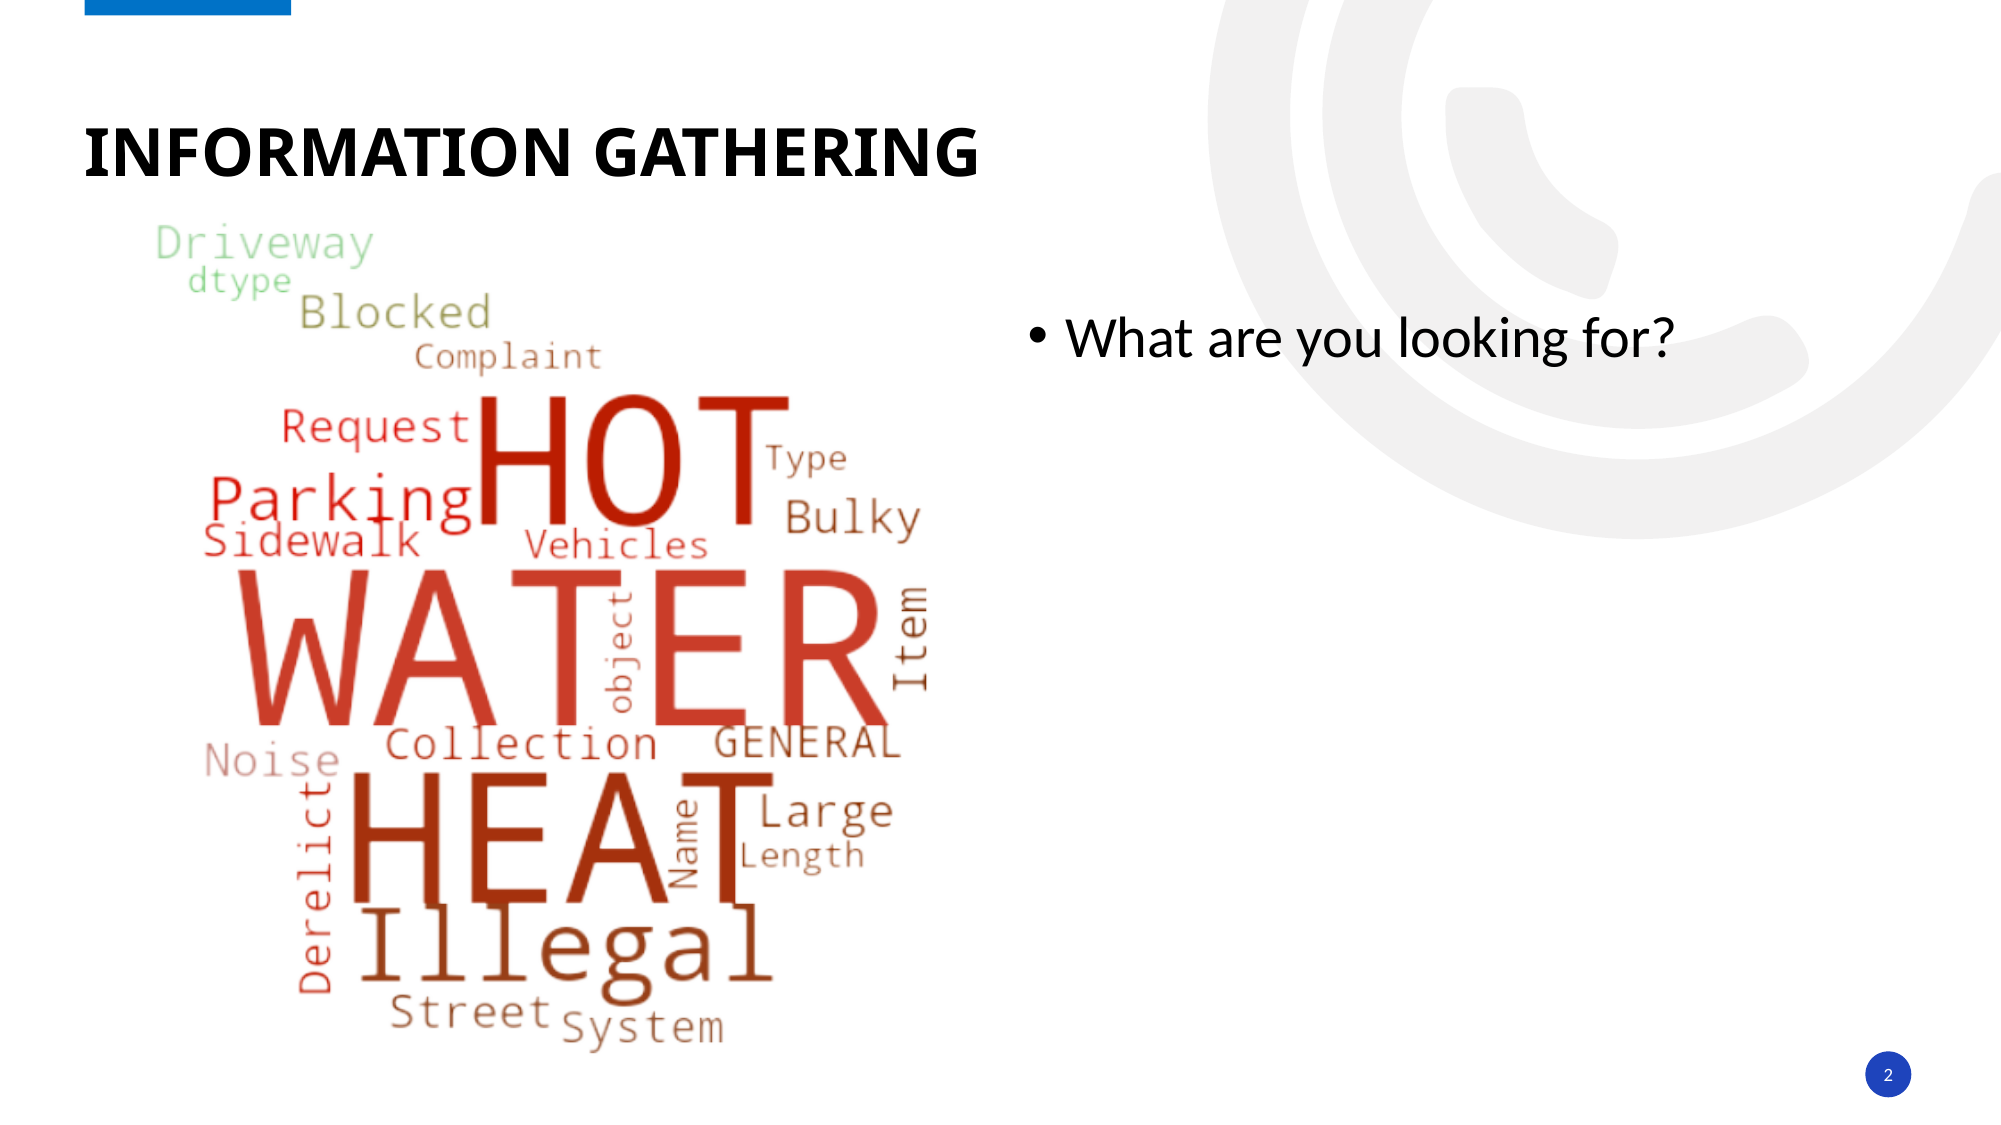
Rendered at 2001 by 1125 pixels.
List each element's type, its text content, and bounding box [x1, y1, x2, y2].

slide_number 2 [1864, 1059, 1913, 1090]
title Information Gathering [84, 40, 1914, 192]
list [79, 177, 959, 1100]
list What are you looking for? [1012, 299, 1863, 1014]
